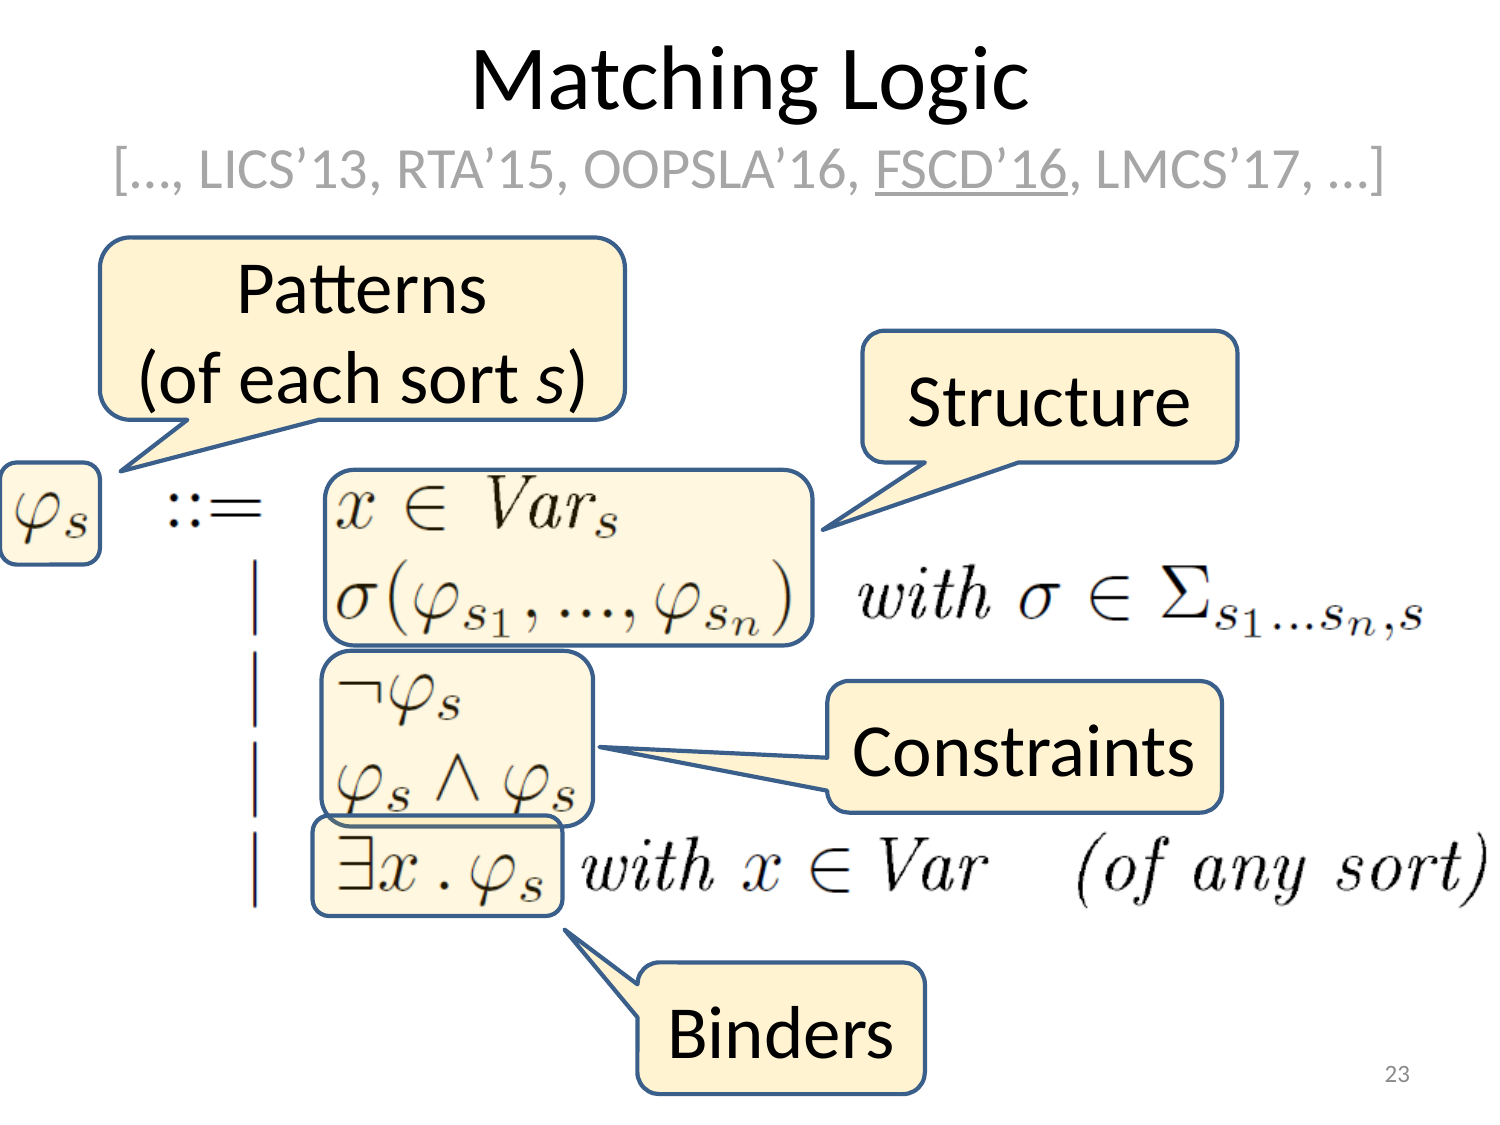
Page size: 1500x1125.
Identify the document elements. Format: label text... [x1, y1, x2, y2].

picture [0, 474, 1500, 926]
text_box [324, 330, 1238, 646]
text_box […, LICS’13, RTA’15, OOPSLA’16, FSCD’16, LMCS’17, …] [98, 122, 1402, 208]
slide_number 23 [1074, 1042, 1425, 1103]
title Matching Logic [306, 7, 1194, 138]
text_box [312, 815, 926, 1095]
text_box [0, 237, 626, 565]
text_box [321, 650, 1223, 827]
